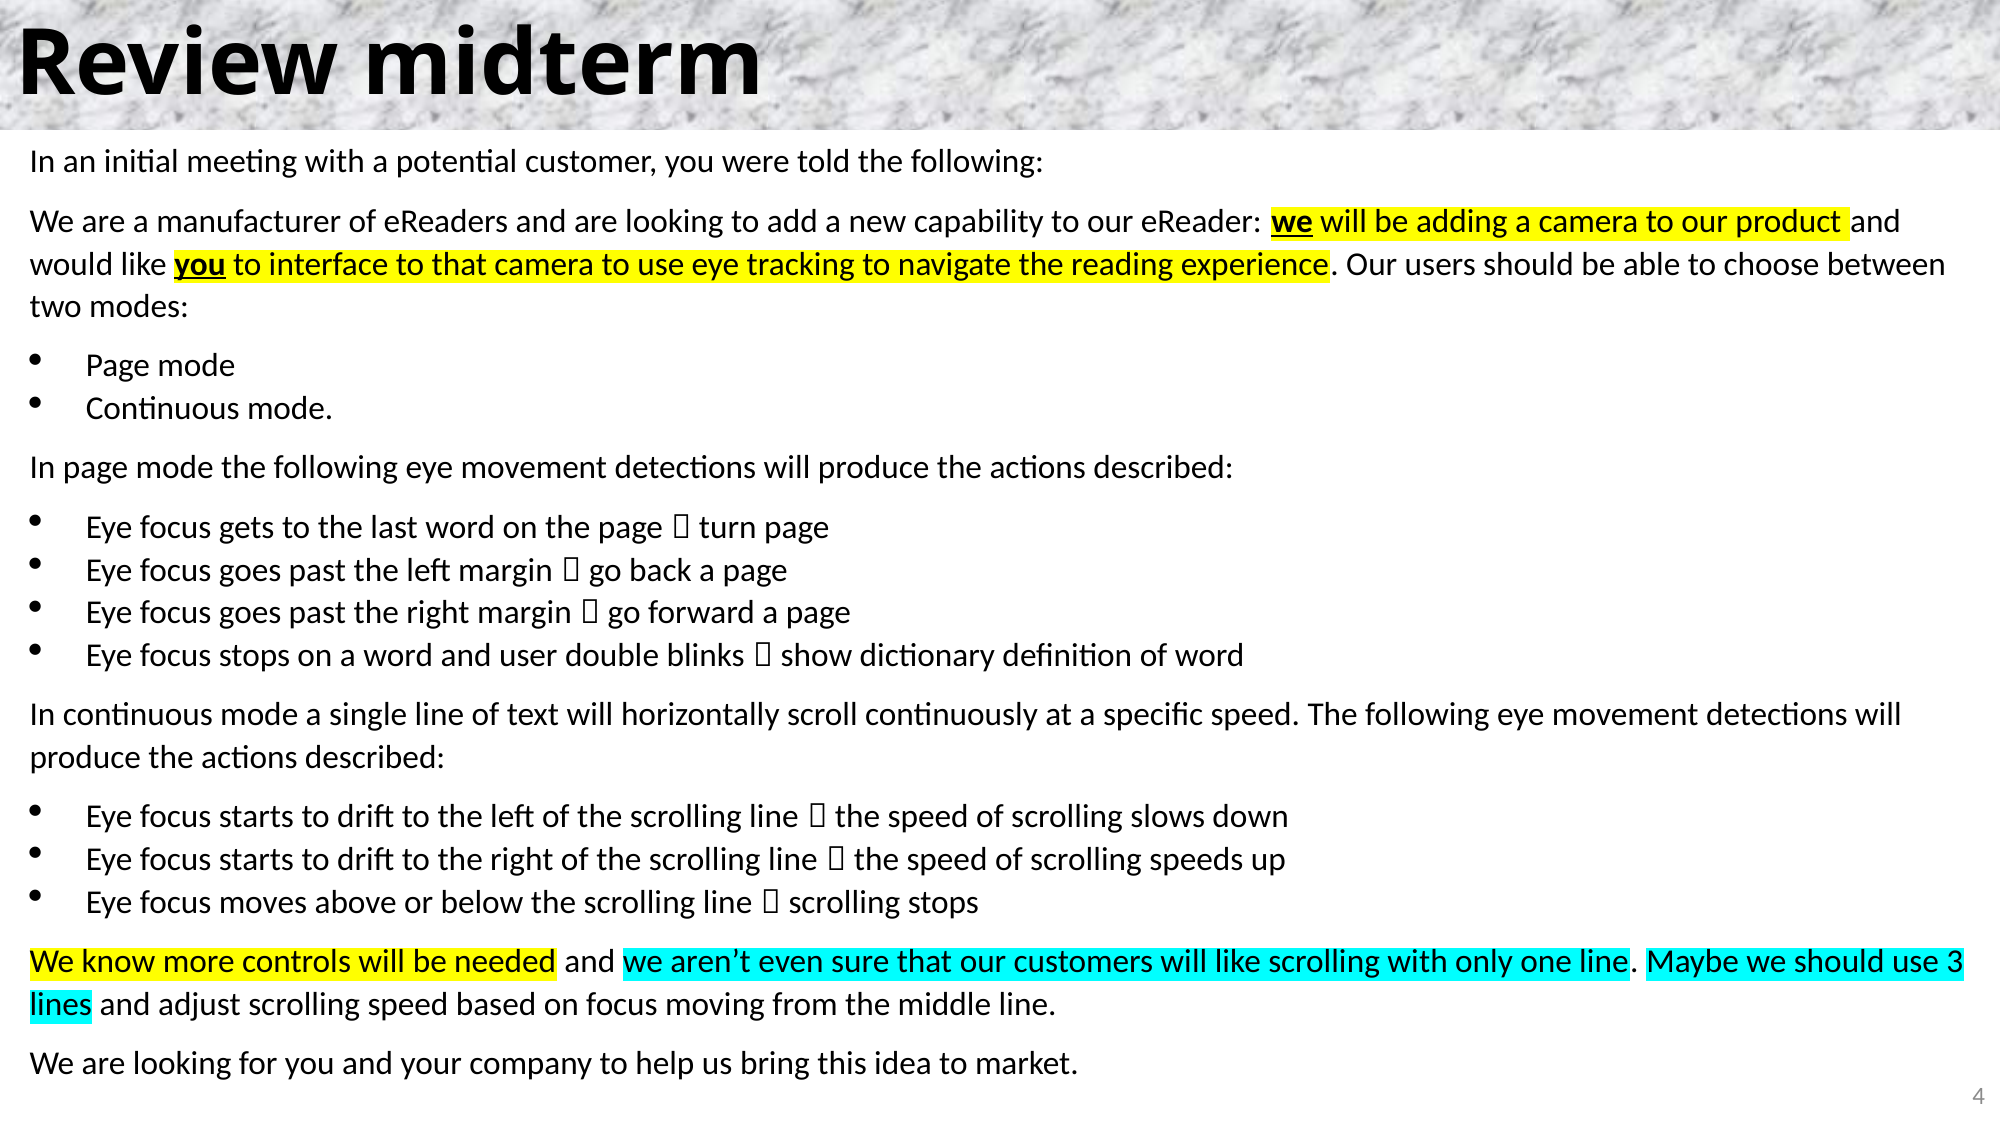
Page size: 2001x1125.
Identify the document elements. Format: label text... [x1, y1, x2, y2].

title Review midterm [0, 0, 2000, 130]
text_box In an initial meeting with a potential customer, you were told the following: We are a manufacturer of eReaders and are looking to add a new capability to our eReader: we will be adding a camera to our product and would like you to interface to that camera to use eye tracking to navigate the reading experience. Our users should be able to choose between two modes: Page mode Continuous mode. In page mode the following eye movement detections will produce the actions described: Eye focus gets to the last word on the page  turn page Eye focus goes past the left margin  go back a page Eye focus goes past the right margin  go forward a page Eye focus stops on a word and user double blinks  show dictionary definition of word In continuous mode a single line of text will horizontally scroll continuously at a specific speed. The following eye movement detections will produce the actions described: Eye focus starts to drift to the left of the scrolling line  the speed of scrolling slows down Eye focus starts to drift to the right of the scrolling line  the speed of scrolling speeds up Eye focus moves above or below the scrolling line  scrolling stops We know more controls will be needed and we aren’t even sure that our customers will like scrolling with only one line. Maybe we should use 3 lines and adjust scrolling speed based on focus moving from the middle line. We are looking for you and your company to help us bring this idea to market. [14, 129, 1986, 1089]
slide_number 4 [1550, 1065, 2000, 1125]
